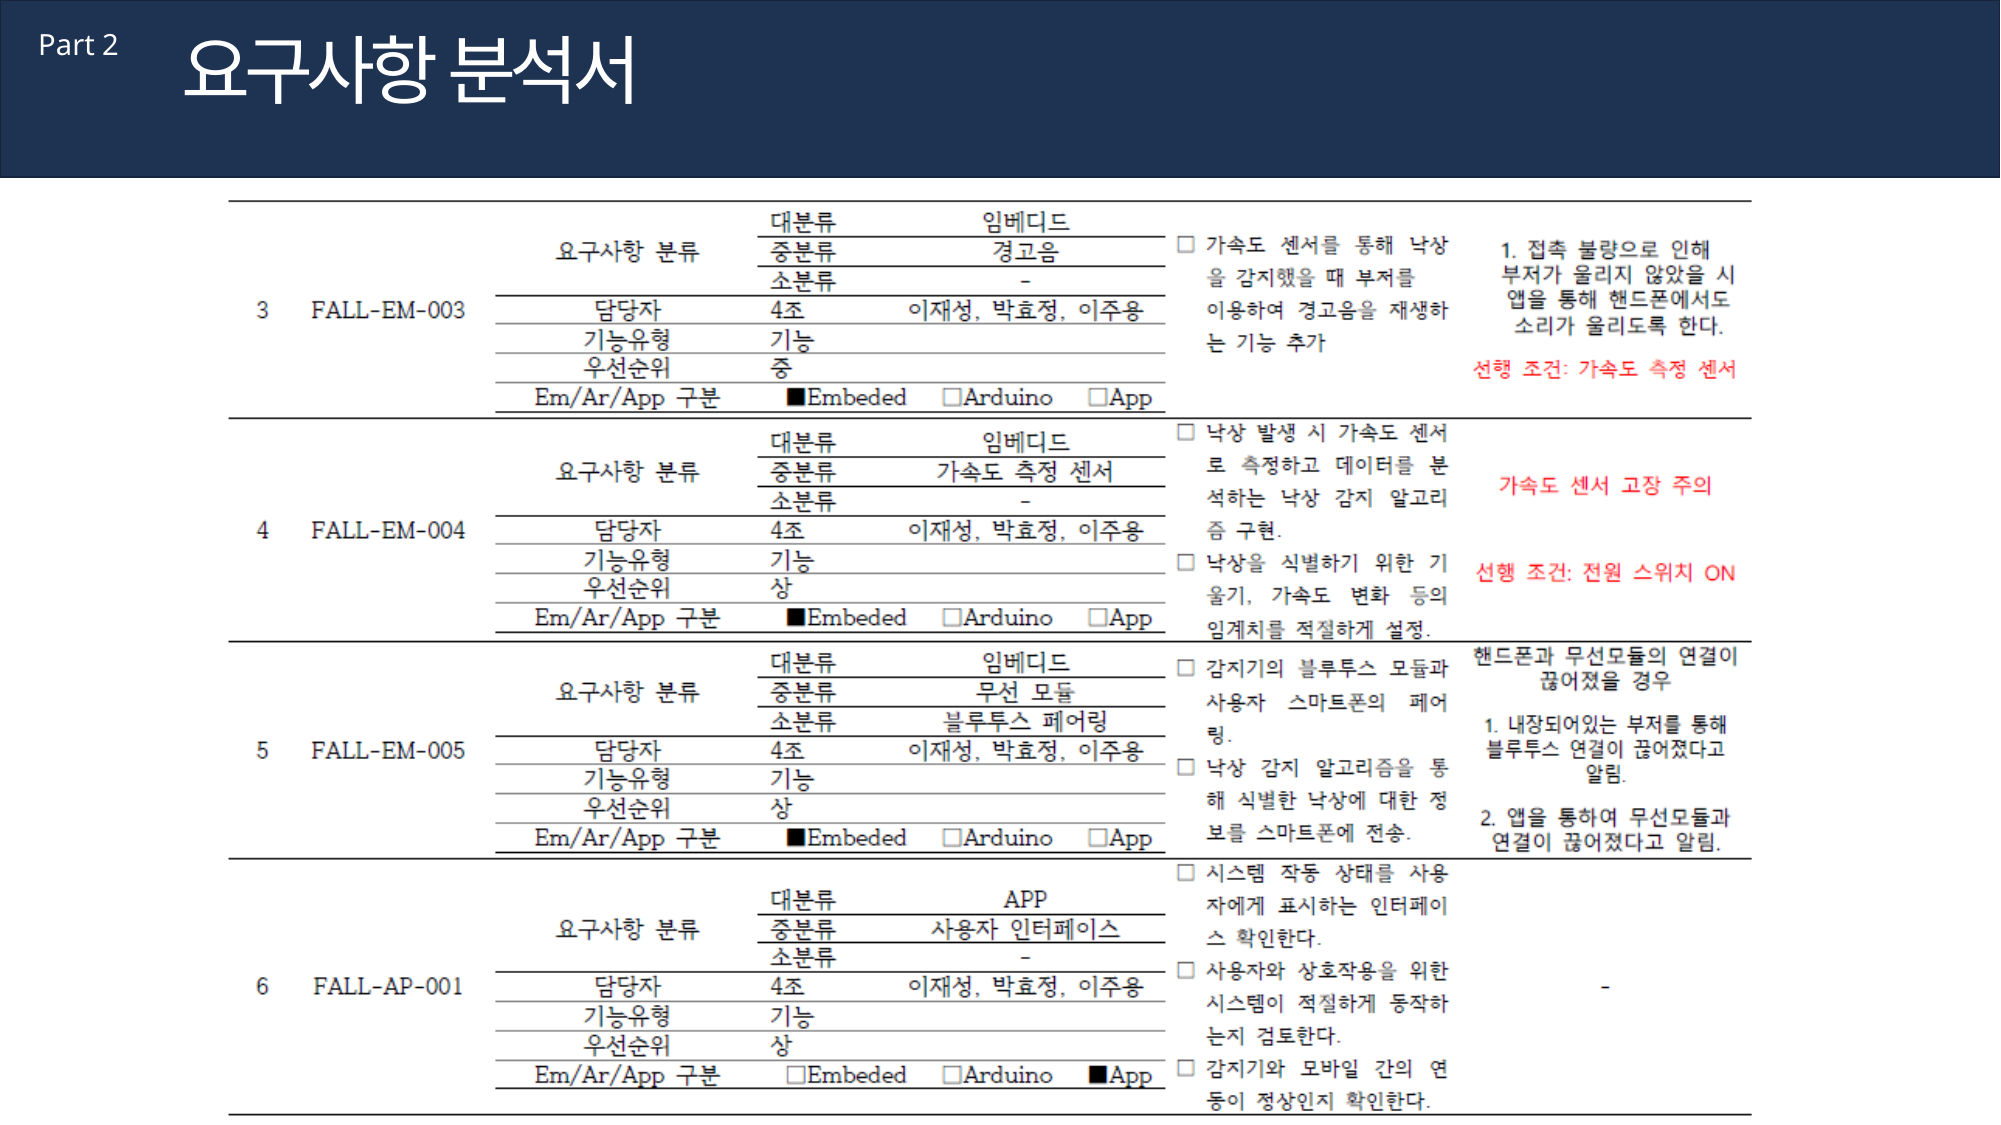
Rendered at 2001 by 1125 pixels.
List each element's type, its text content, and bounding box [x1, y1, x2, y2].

text_box [0, 0, 2000, 178]
text_box 요구사항 분석서 [166, 16, 657, 122]
picture [218, 182, 1769, 1125]
text_box Part 2 [23, 19, 142, 69]
